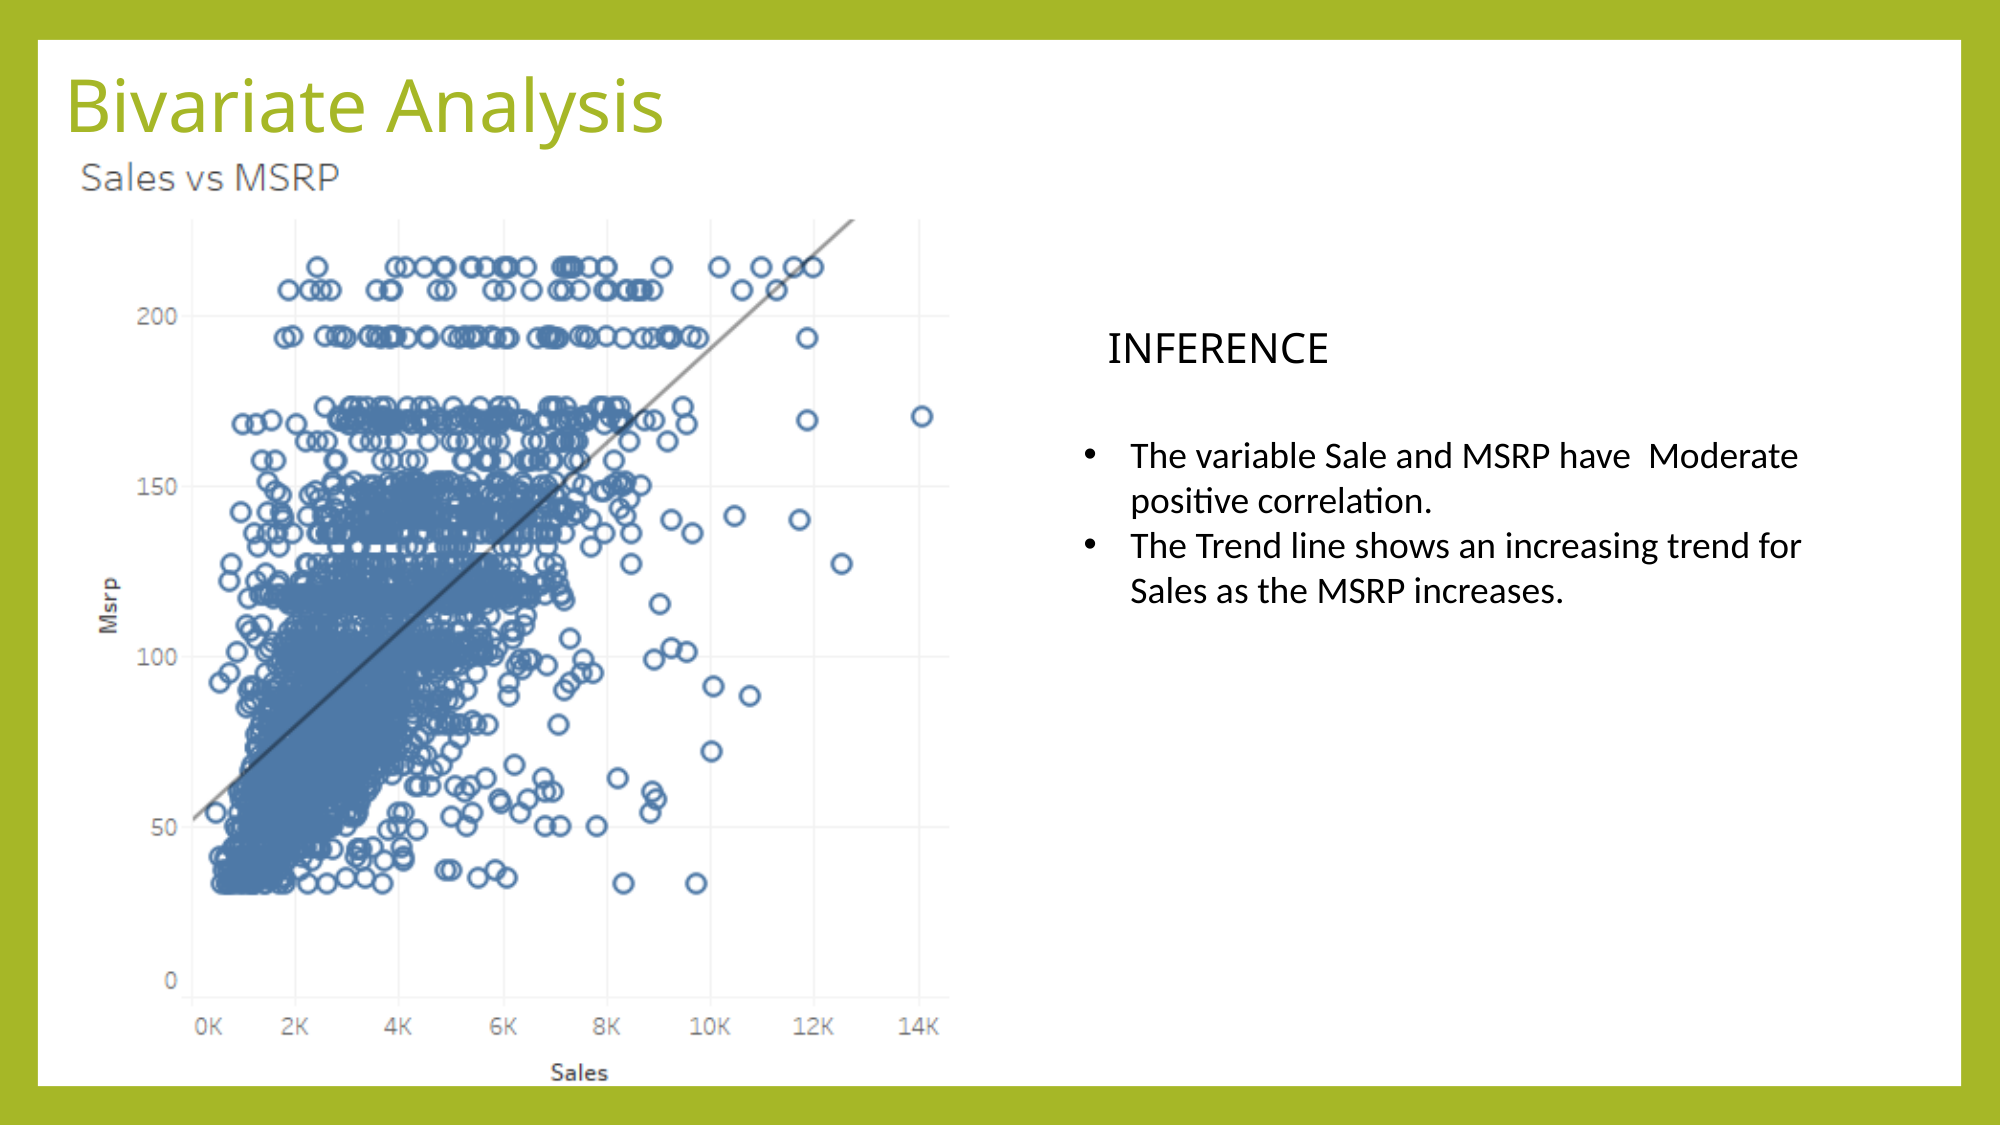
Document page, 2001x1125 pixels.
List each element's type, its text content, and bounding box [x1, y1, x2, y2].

text_box INFERENCE [1093, 314, 1350, 380]
text_box Bivariate Analysis [49, 37, 757, 180]
text_box The variable Sale and MSRP have Moderate positive correlation. The Trend line shows an increasing trend for Sales as the MSRP increases. [1068, 423, 1860, 619]
picture [72, 156, 950, 1085]
